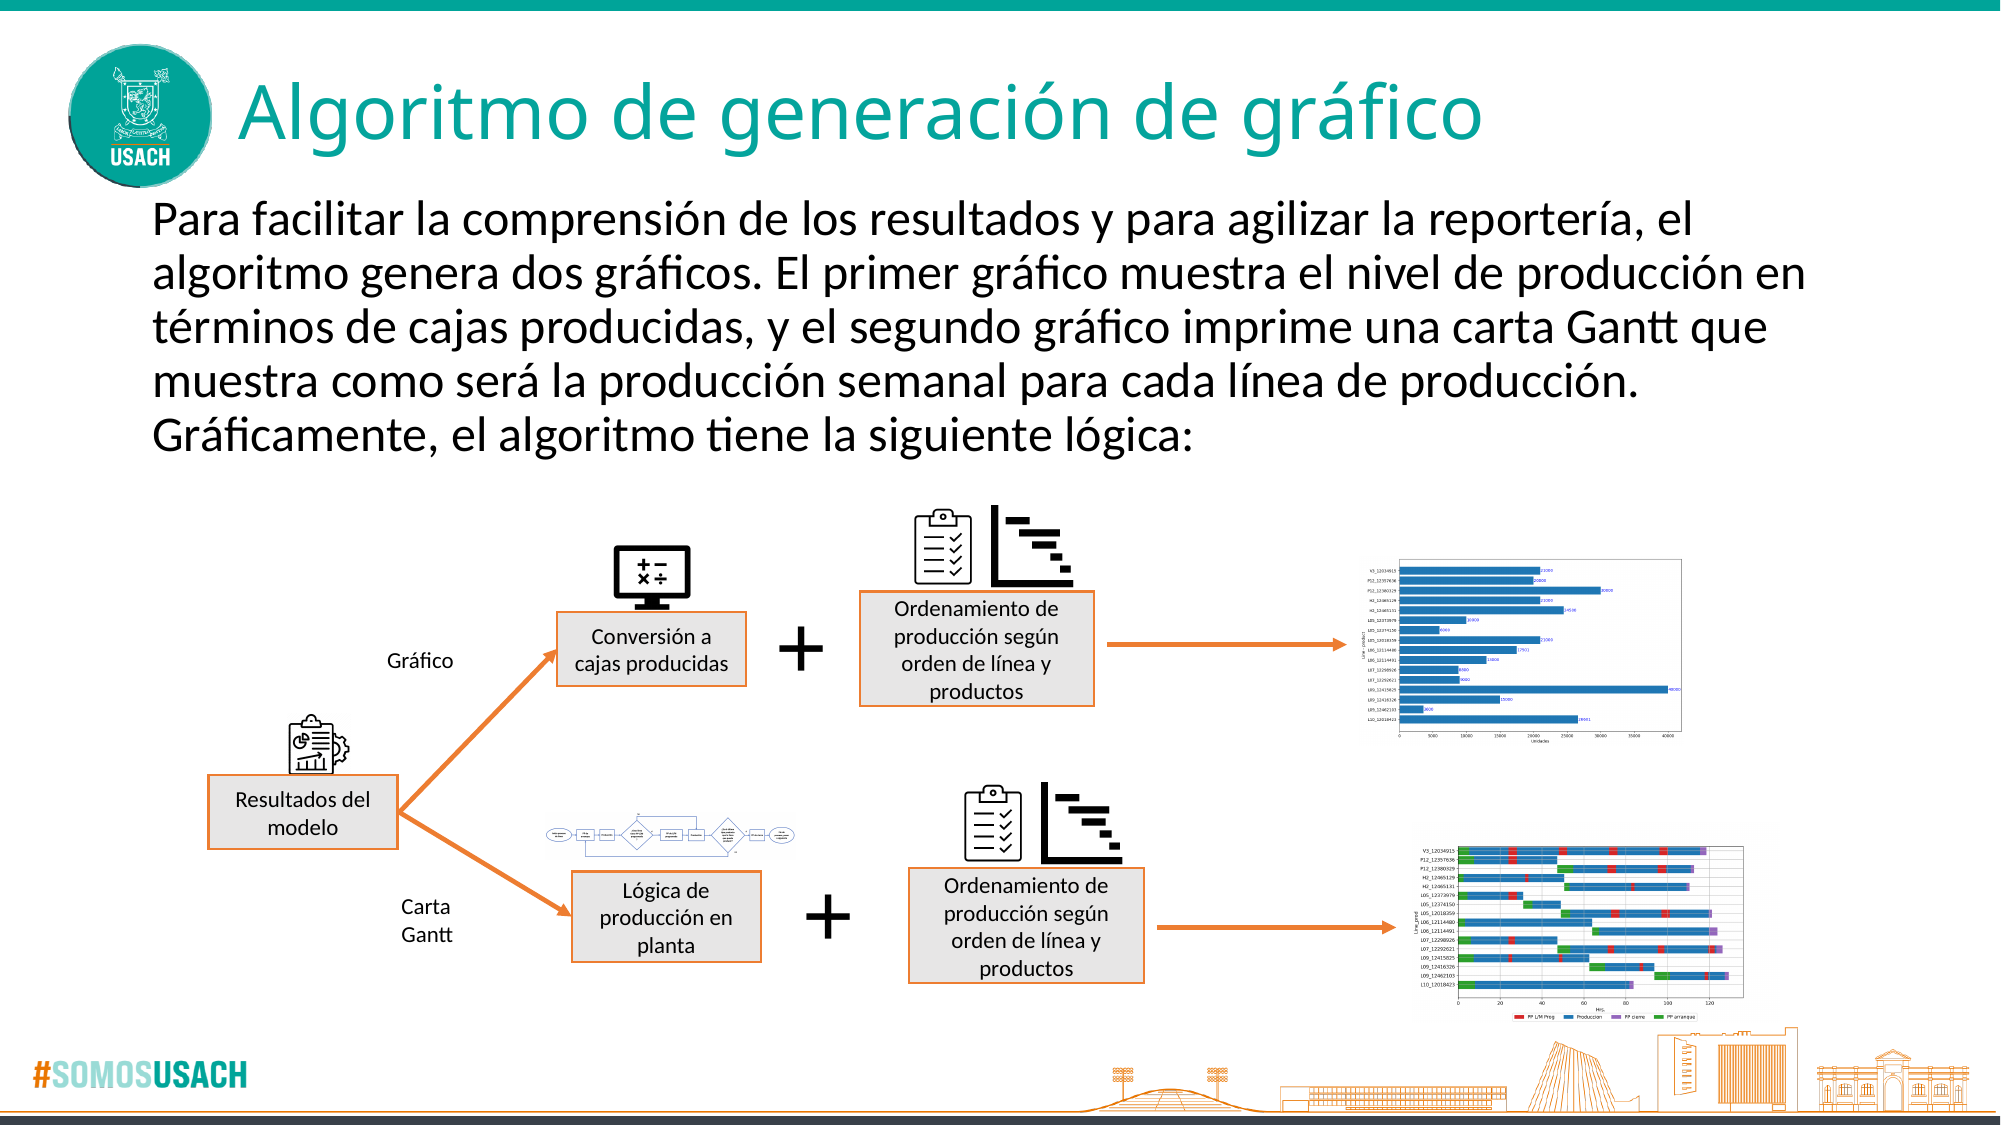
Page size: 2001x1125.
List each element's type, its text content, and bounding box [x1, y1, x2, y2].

text_box Conversión a cajas producidas [557, 611, 747, 686]
text_box Gráfico [372, 638, 497, 681]
text_box Algoritmo de generación de gráfico [223, 52, 1949, 178]
text_box Ordenamiento de producción según orden de línea y productos [909, 868, 1144, 983]
picture [1412, 822, 1780, 1023]
picture [802, 890, 854, 943]
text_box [399, 812, 572, 917]
picture [775, 622, 827, 675]
picture [947, 765, 1140, 881]
picture [606, 532, 698, 623]
text_box Para facilitar la comprensión de los resultados y para agilizar la reportería, el algoritmo genera dos gráficos. El primer gráfico muestra el nivel de producción en términos de cajas producidas, y el segundo gráfico imprime una carta Gantt que muestra como será la producción semanal para cada línea de producción. Gráficamente, el algoritmo tiene la siguiente lógica: [137, 184, 1863, 542]
picture [1359, 555, 1684, 746]
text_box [399, 648, 558, 812]
picture [287, 713, 351, 776]
text_box Ordenamiento de producción según orden de línea y productos [859, 591, 1094, 707]
text_box Lógica de producción en planta [571, 871, 761, 962]
picture [545, 812, 796, 860]
text_box Carta Gantt [386, 884, 505, 955]
picture [897, 488, 1090, 604]
text_box Resultados del modelo [208, 775, 398, 850]
